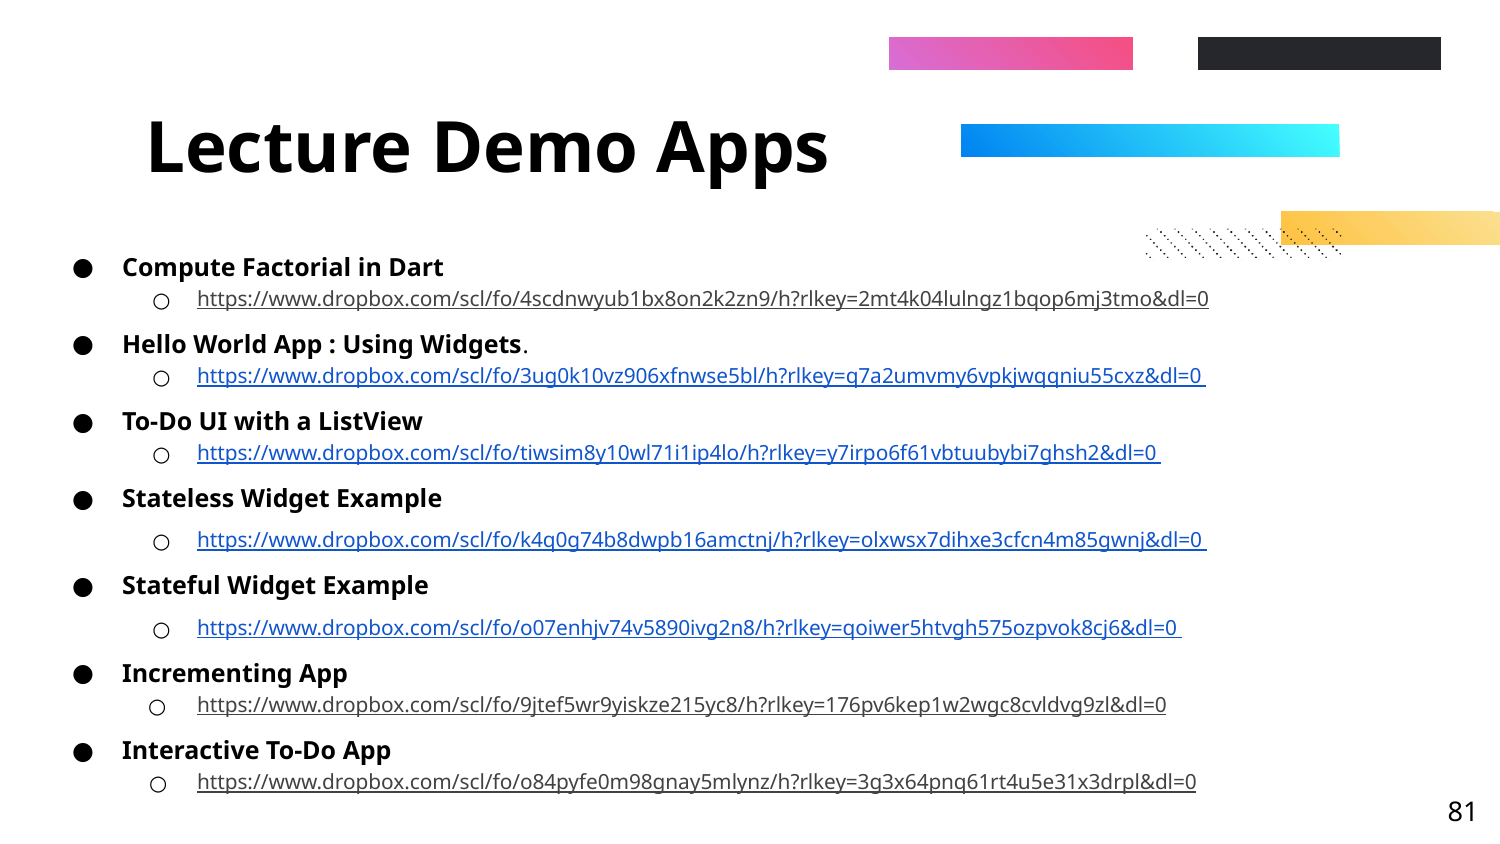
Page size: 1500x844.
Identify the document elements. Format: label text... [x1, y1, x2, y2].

slide_number ‹#› [1403, 779, 1494, 844]
title Lecture Demo Apps [17, 37, 959, 251]
subtitle Compute Factorial in Dart https://www.dropbox.com/scl/fo/4scdnwyub1bx8on2k2zn9/h?rlkey=2mt4k04lulngz1bqop6mj3tmo&dl=0 Hello World App : Using Widgets. https://www.dropbox.com/scl/fo/3ug0k10vz906xfnwse5bl/h?rlkey=q7a2umvmy6vpkjwqqniu55cxz&dl=0 To-Do UI with a ListView https://www.dropbox.com/scl/fo/tiwsim8y10wl71i1ip4lo/h?rlkey=y7irpo6f61vbtuubybi7ghsh2&dl=0 Stateless Widget Example https://www.dropbox.com/scl/fo/k4q0g74b8dwpb16amctnj/h?rlkey=olxwsx7dihxe3cfcn4m85gwnj&dl=0 Stateful Widget Example https://www.dropbox.com/scl/fo/o07enhjv74v5890ivg2n8/h?rlkey=qoiwer5htvgh575ozpvok8cj6&dl=0 Incrementing App https://www.dropbox.com/scl/fo/9jtef5wr9yiskze215yc8/h?rlkey=176pv6kep1w2wgc8cvldvg9zl&dl=0 Interactive To-Do App https://www.dropbox.com/scl/fo/o84pyfe0m98gnay5mlynz/h?rlkey=3g3x64pnq61rt4u5e31x3drpl&dl=0 [32, 221, 1468, 814]
